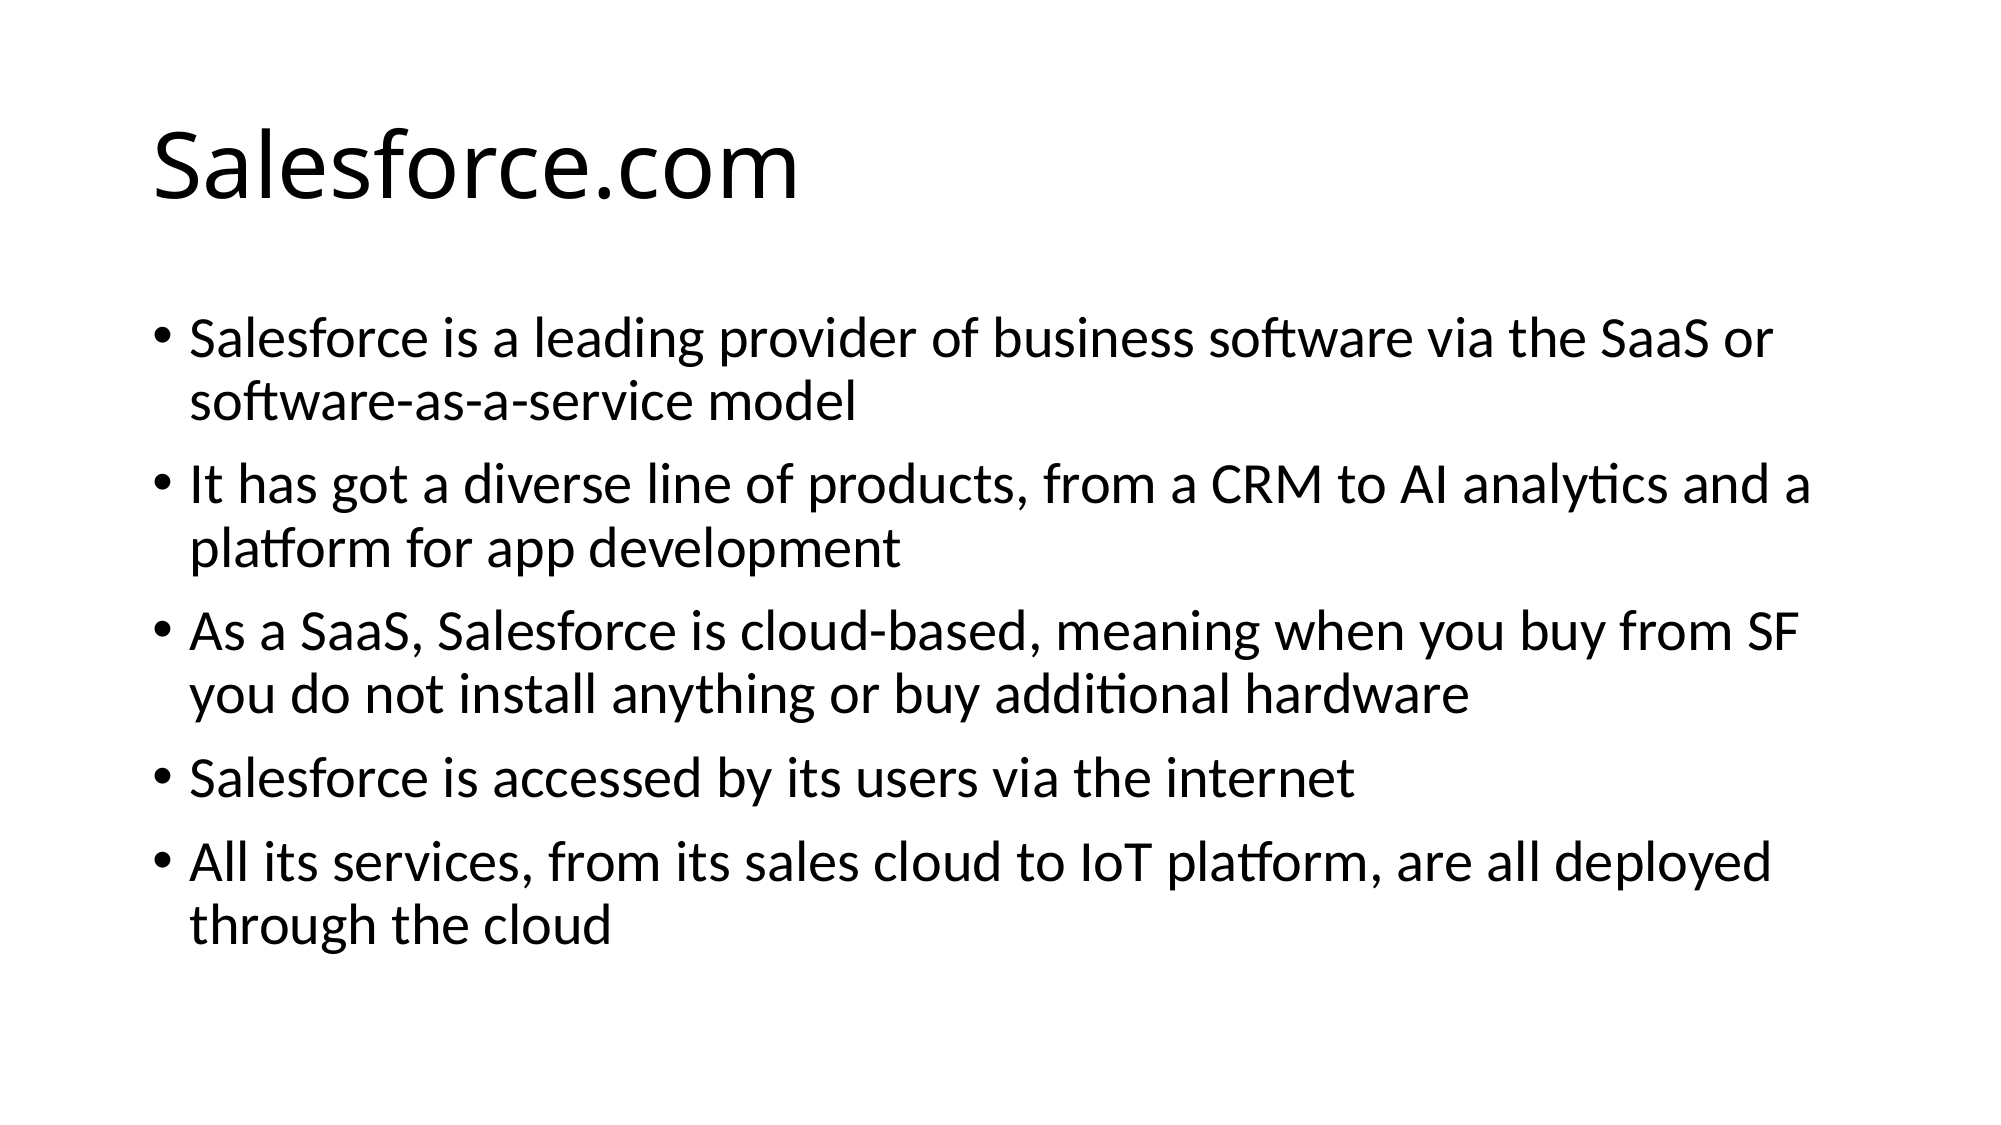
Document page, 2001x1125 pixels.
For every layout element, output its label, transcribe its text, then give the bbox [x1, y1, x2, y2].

list Salesforce is a leading provider of business software via the SaaS or software-as-a-service model It has got a diverse line of products, from a CRM to AI analytics and a platform for app development As a SaaS, Salesforce is cloud-based, meaning when you buy from SF you do not install anything or buy additional hardware Salesforce is accessed by its users via the internet All its services, from its sales cloud to IoT platform, are all deployed through the cloud [137, 299, 1863, 1014]
title Salesforce.com [137, 59, 1863, 278]
